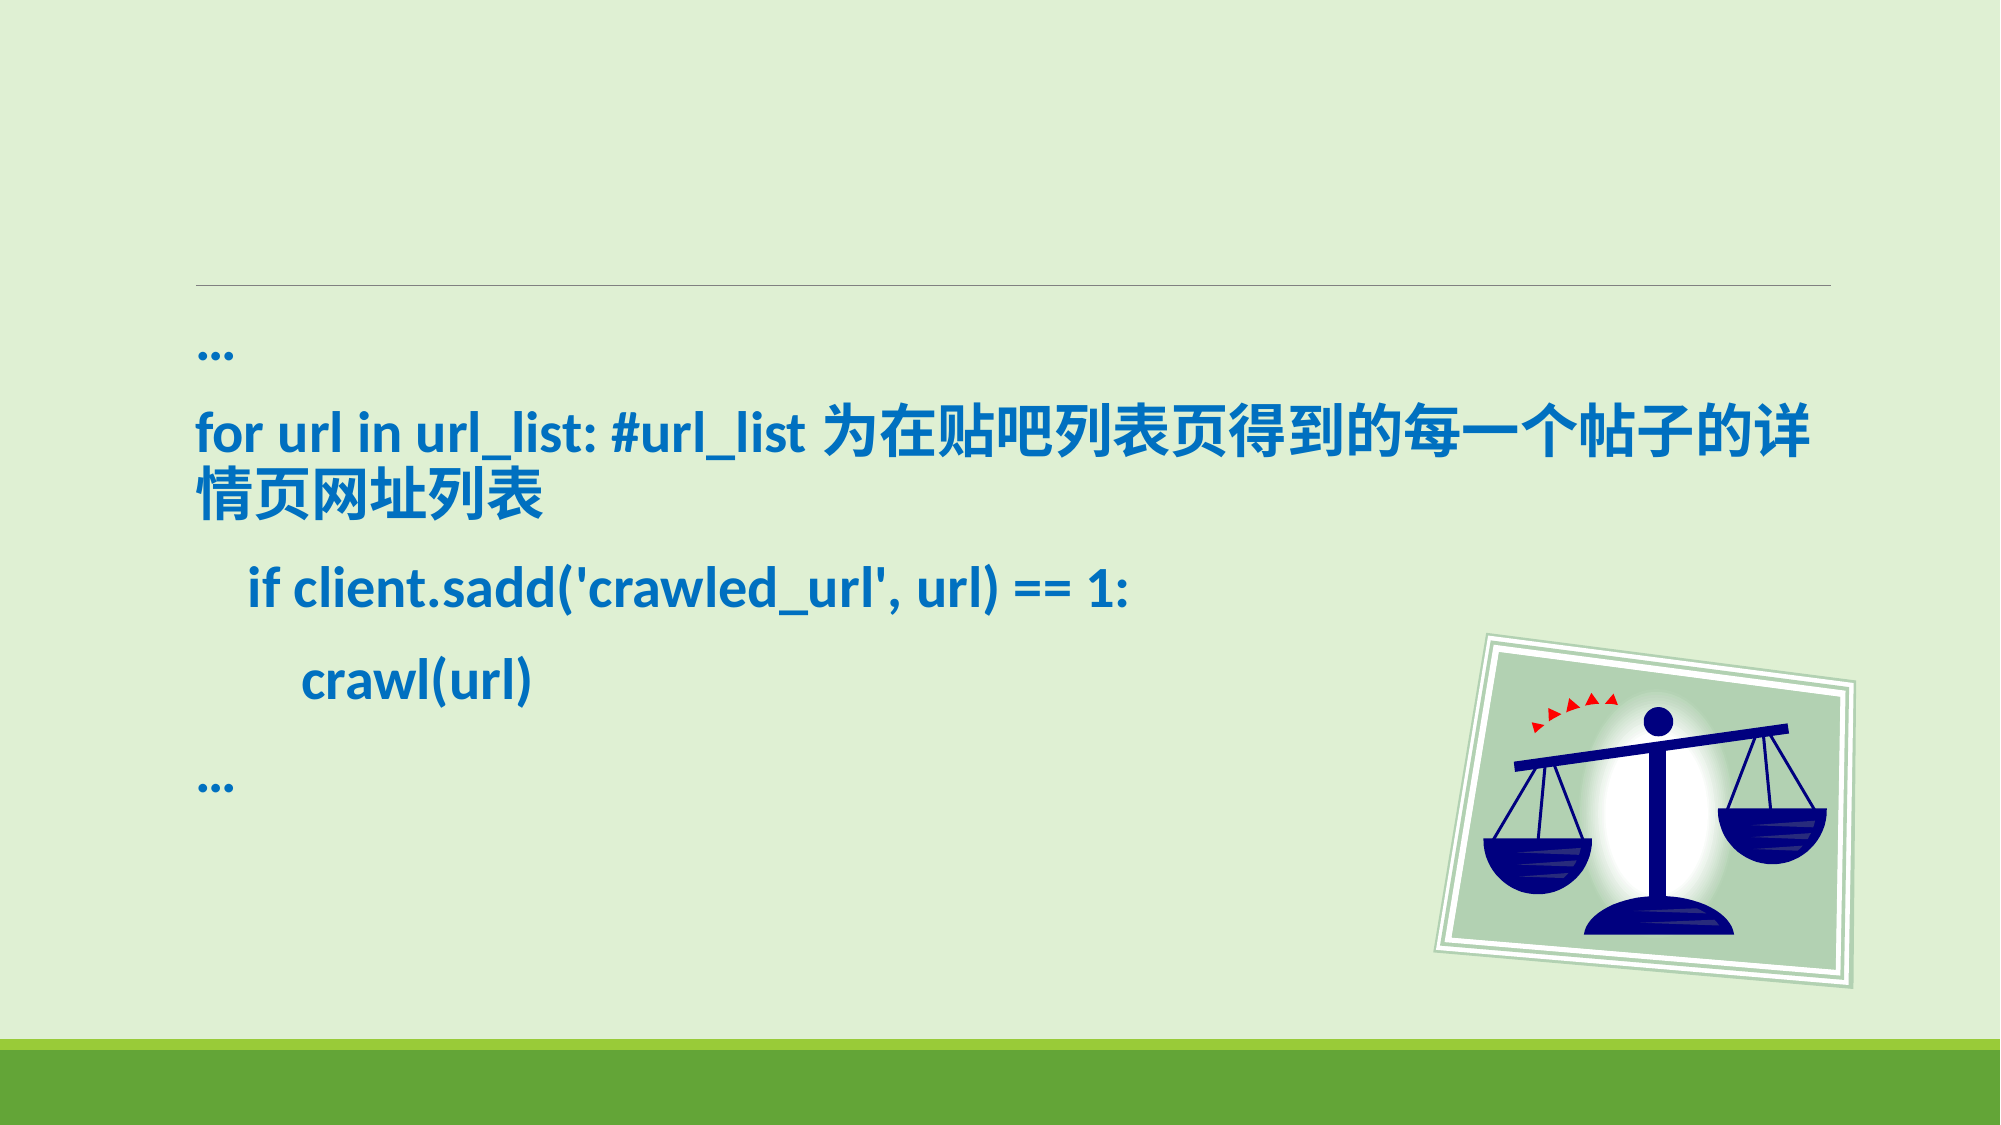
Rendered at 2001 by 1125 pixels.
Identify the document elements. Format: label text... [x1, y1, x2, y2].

picture [1432, 632, 1857, 990]
list … for url in url_list: #url_list为在贴吧列表页得到的每一个帖子的详情页网址列表 if client.sadd('crawled_url', url) == 1: crawl(url) … [180, 302, 1830, 963]
